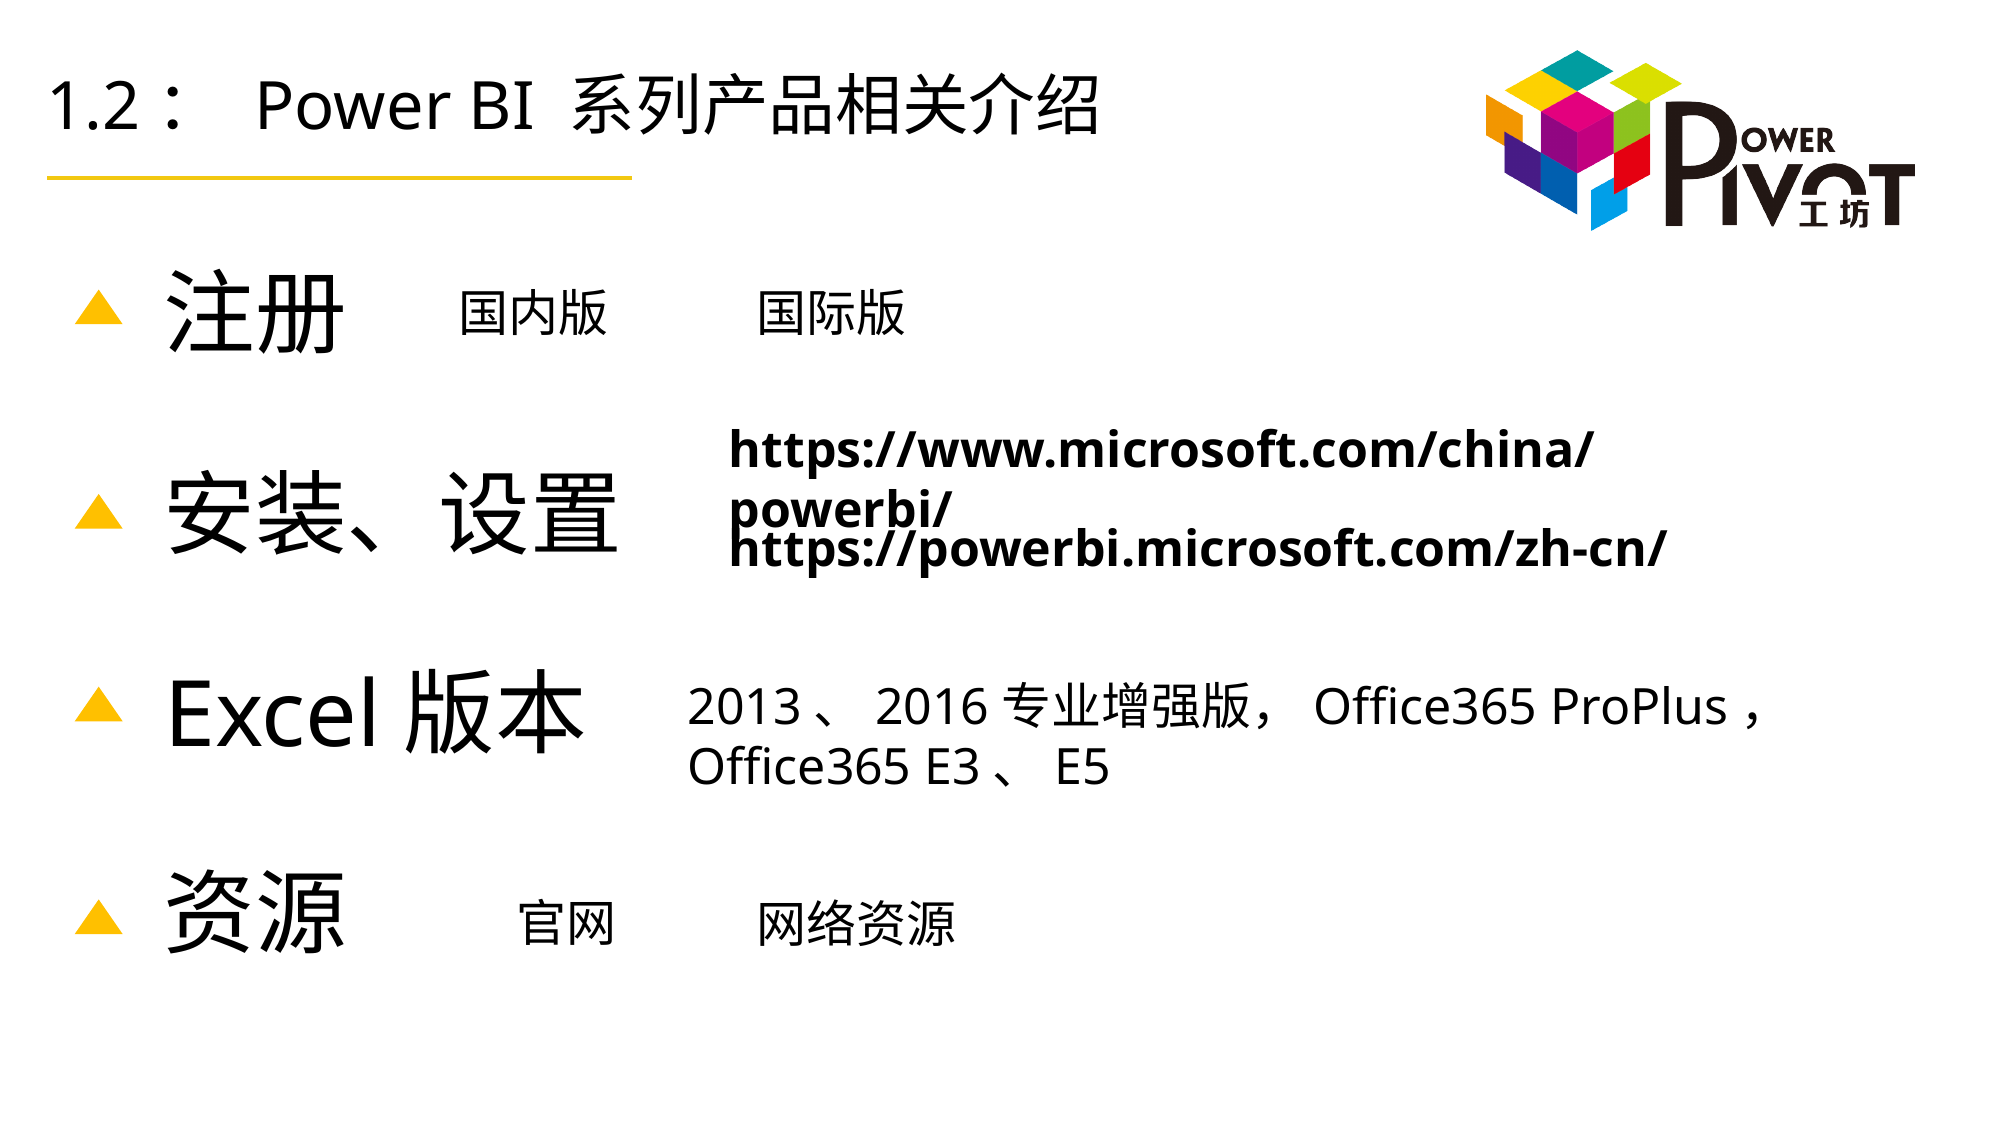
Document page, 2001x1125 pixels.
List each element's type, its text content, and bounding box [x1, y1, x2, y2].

text_box 注册 [148, 247, 382, 373]
text_box [72, 684, 125, 723]
text_box 官网 [501, 884, 632, 960]
picture [1486, 50, 1915, 231]
text_box https://www.microsoft.com/china/powerbi/ [714, 410, 1832, 508]
text_box 网络资源 [741, 885, 972, 960]
text_box 安装、设置 [148, 448, 654, 573]
text_box [72, 492, 125, 530]
text_box https://powerbi.microsoft.com/zh-cn/ [714, 508, 1832, 584]
text_box [72, 287, 125, 326]
text_box 资源 [148, 846, 393, 972]
text_box 2013、2016专业增强版，Office365 ProPlus， Office365 E3、E5 [672, 667, 1806, 802]
text_box [72, 897, 125, 936]
text_box Excel版本 [149, 647, 614, 773]
text_box 国际版 [741, 274, 922, 350]
title 1.2： Power BI 系列产品相关介绍 [31, 15, 1789, 201]
text_box 国内版 [443, 274, 624, 350]
